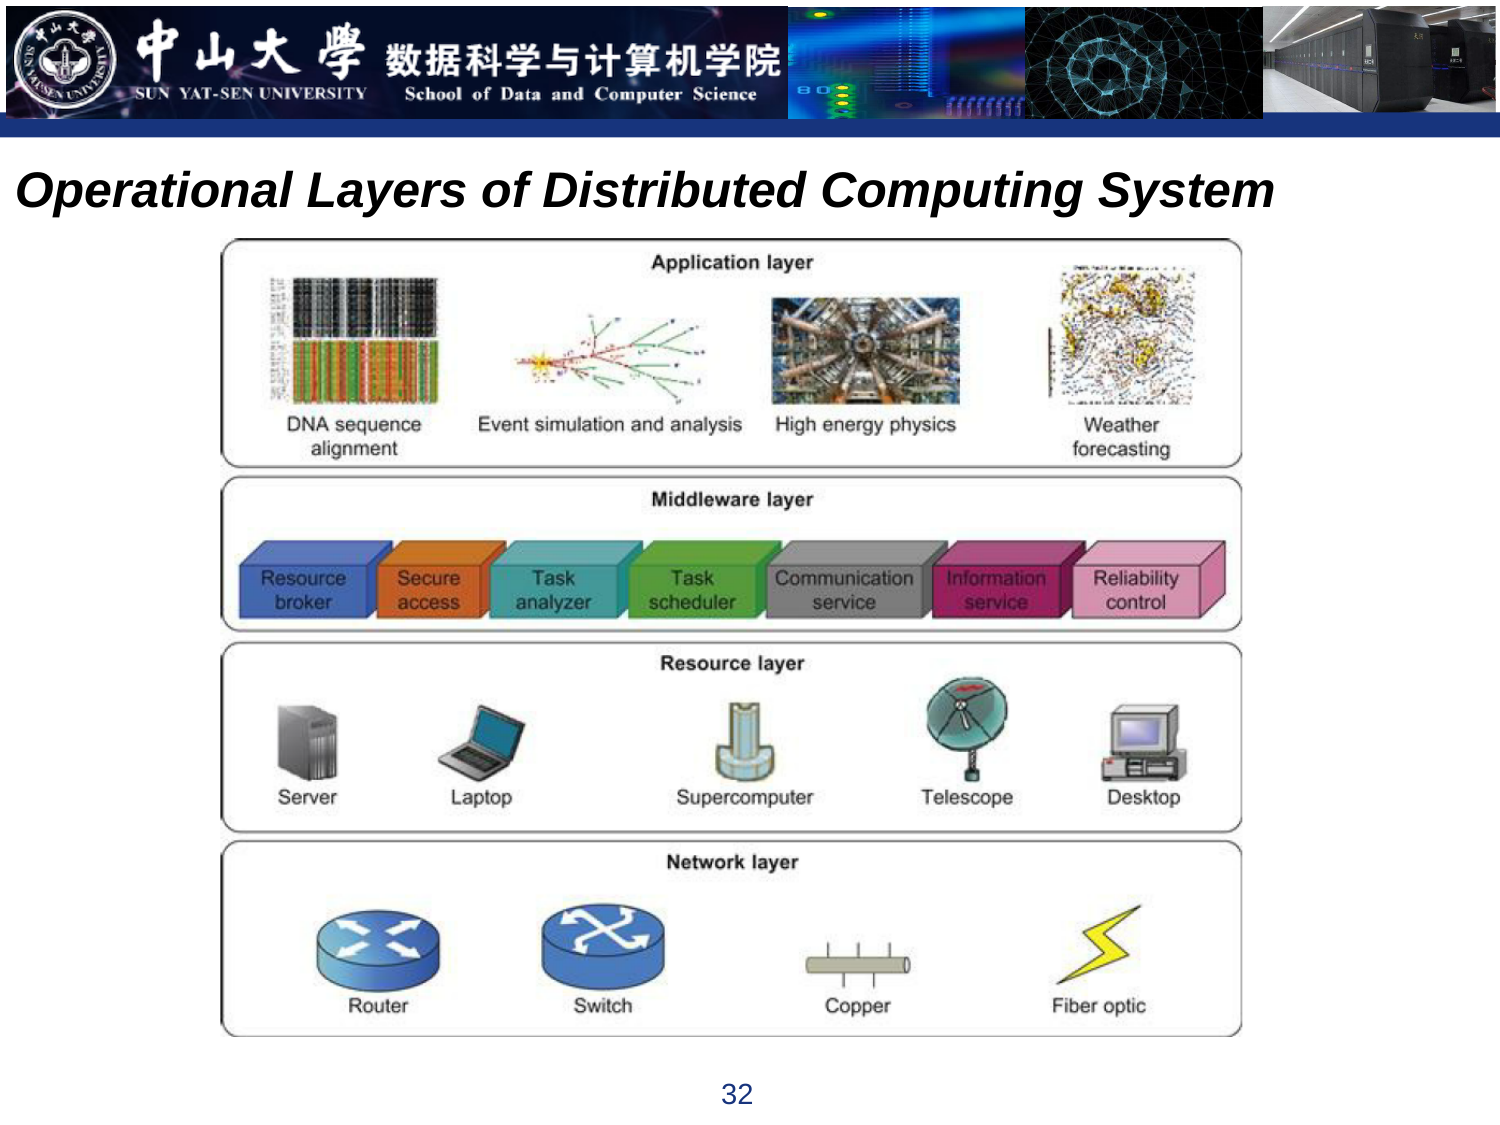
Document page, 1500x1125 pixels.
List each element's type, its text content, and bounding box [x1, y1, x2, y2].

picture [199, 237, 1250, 1037]
text_box Operational Layers of Distributed Computing System [0, 149, 1363, 225]
picture [6, 6, 1496, 119]
slide_number 32 [562, 1067, 913, 1119]
